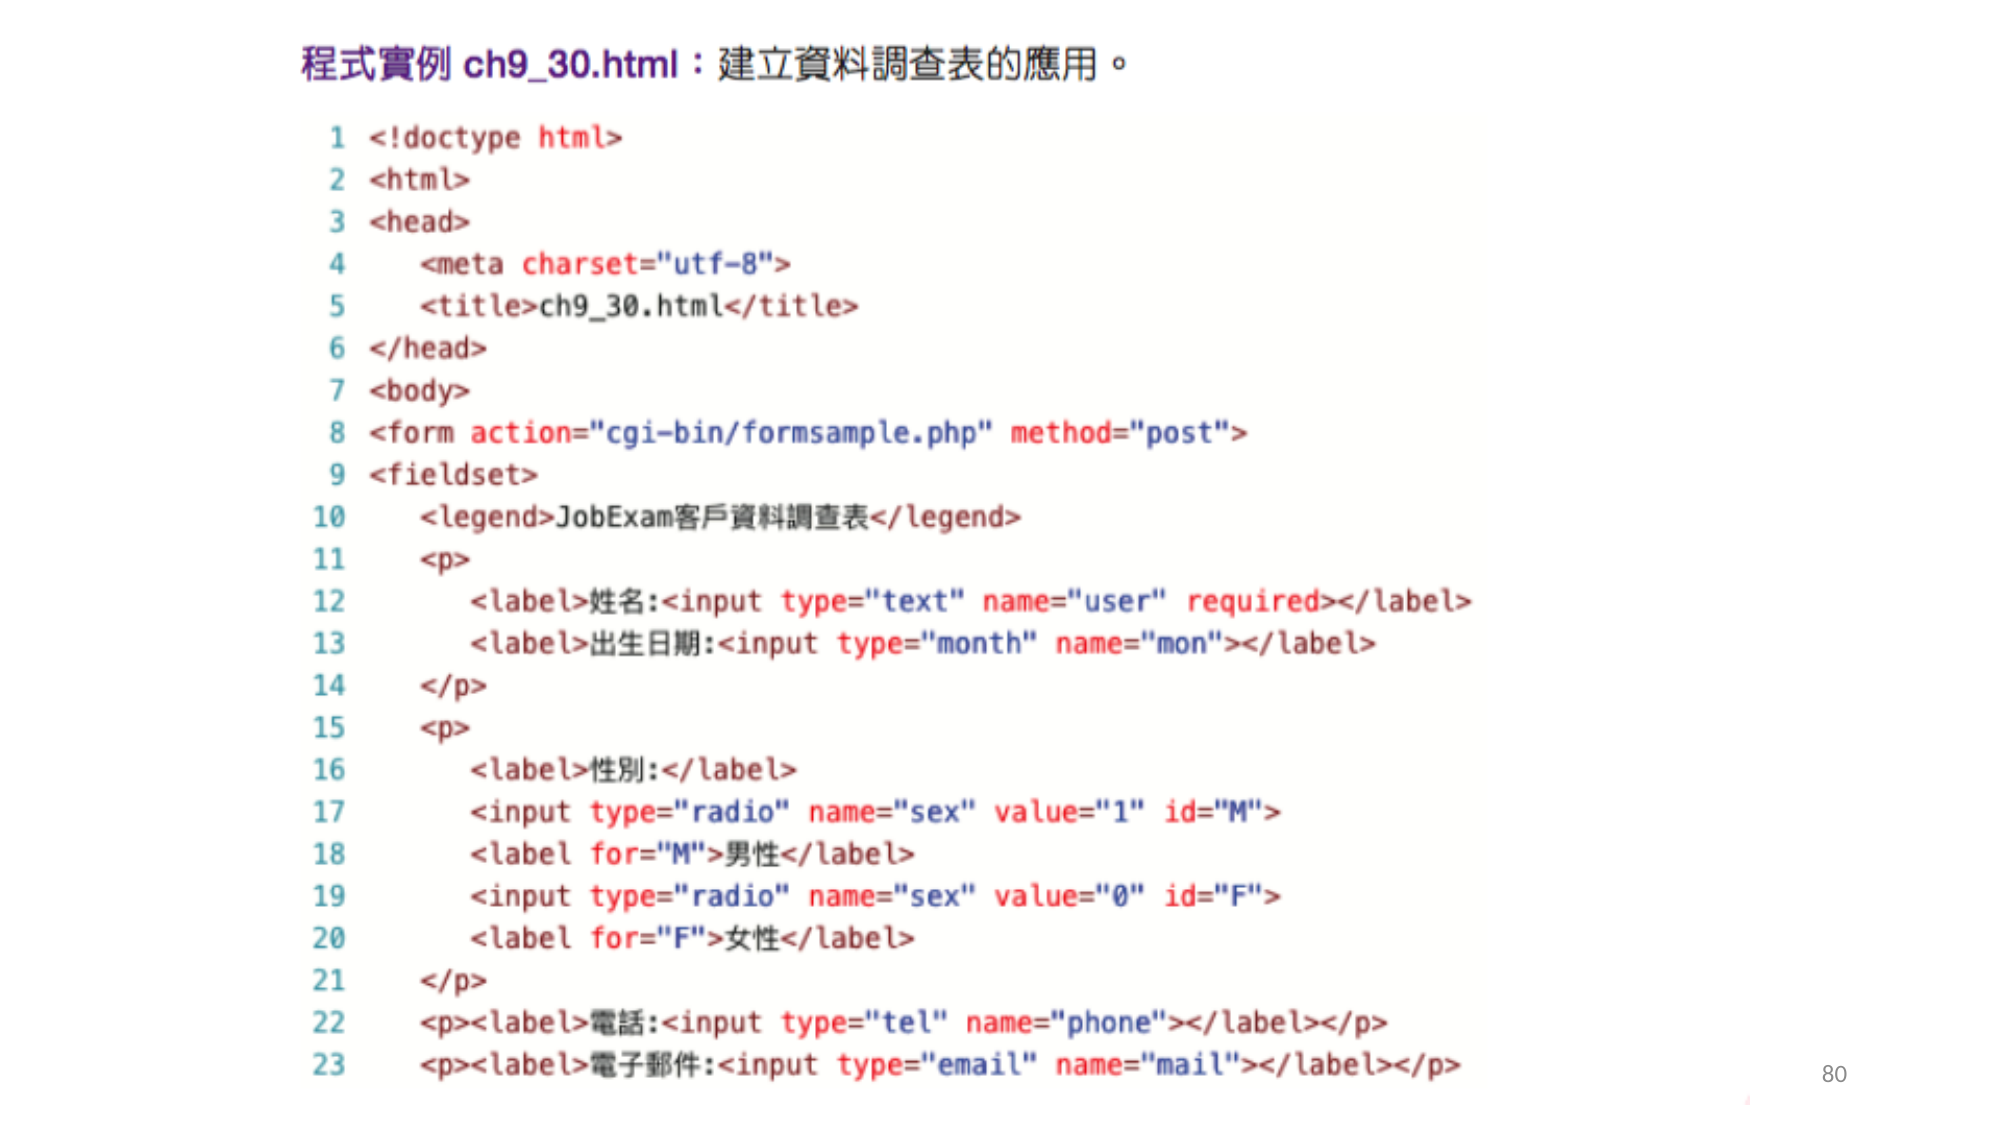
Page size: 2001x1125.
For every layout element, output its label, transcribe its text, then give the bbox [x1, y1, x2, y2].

slide_number 80 [1750, 1042, 1863, 1103]
picture [247, 20, 1750, 1105]
